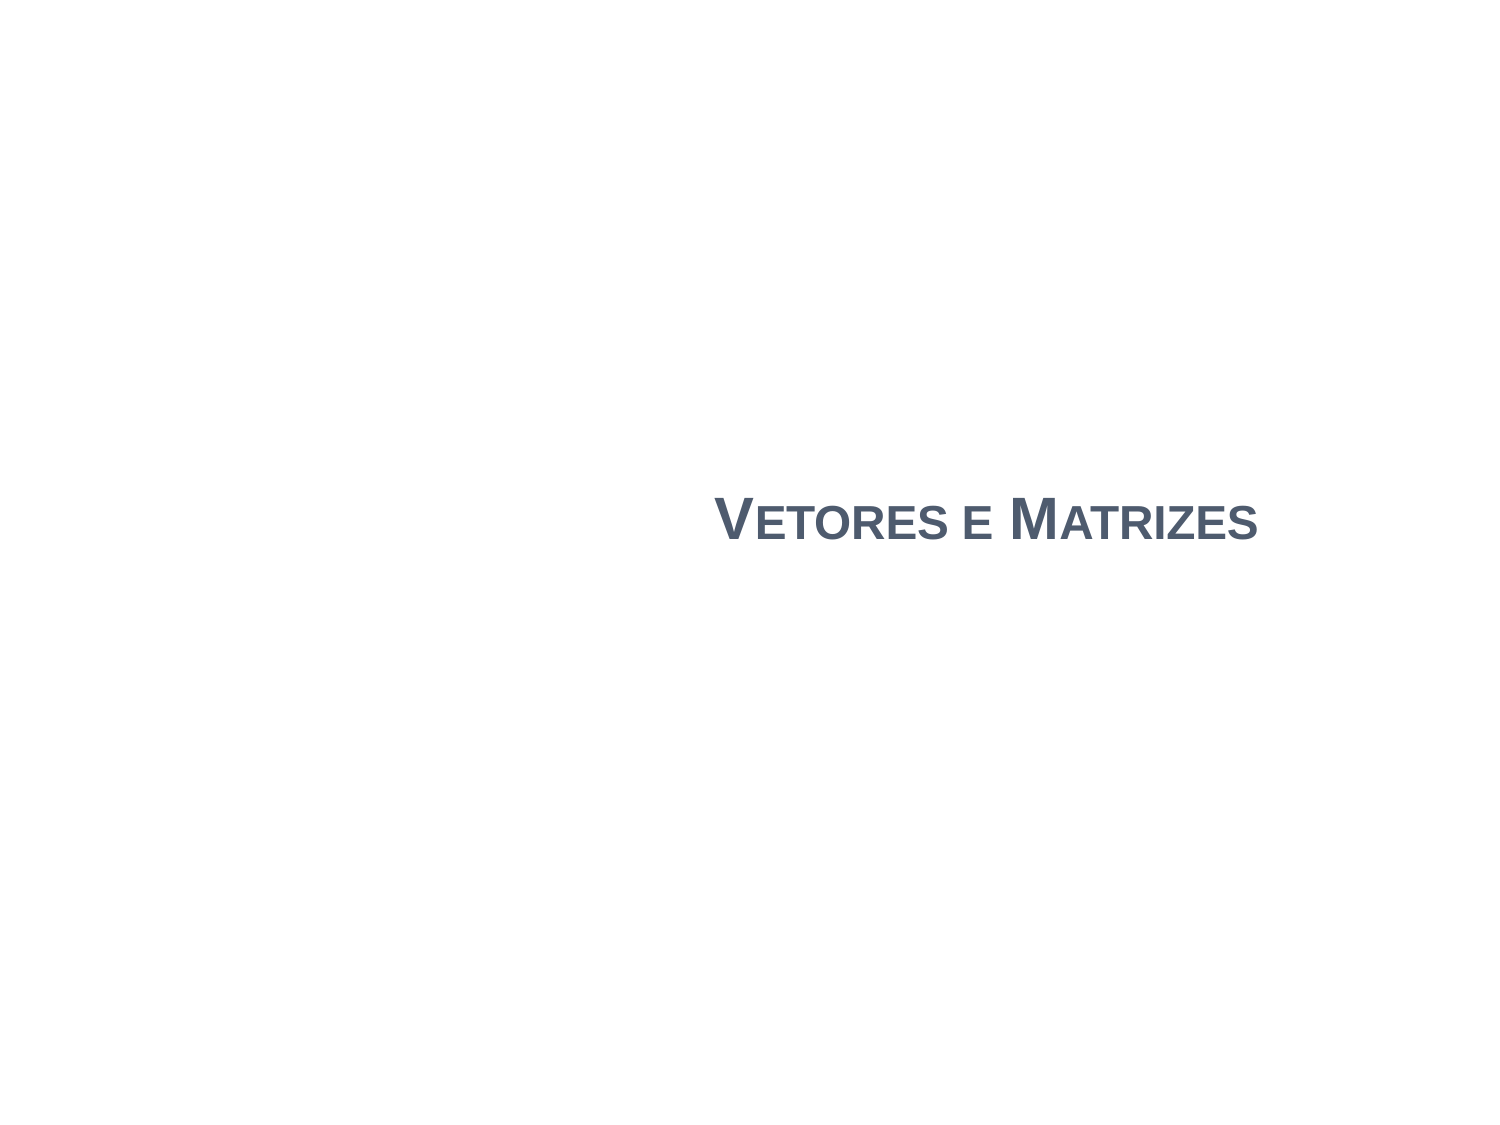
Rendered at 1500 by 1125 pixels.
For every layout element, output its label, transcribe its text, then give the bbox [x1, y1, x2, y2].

text_box VETORES E MATRIZES [715, 491, 1259, 612]
